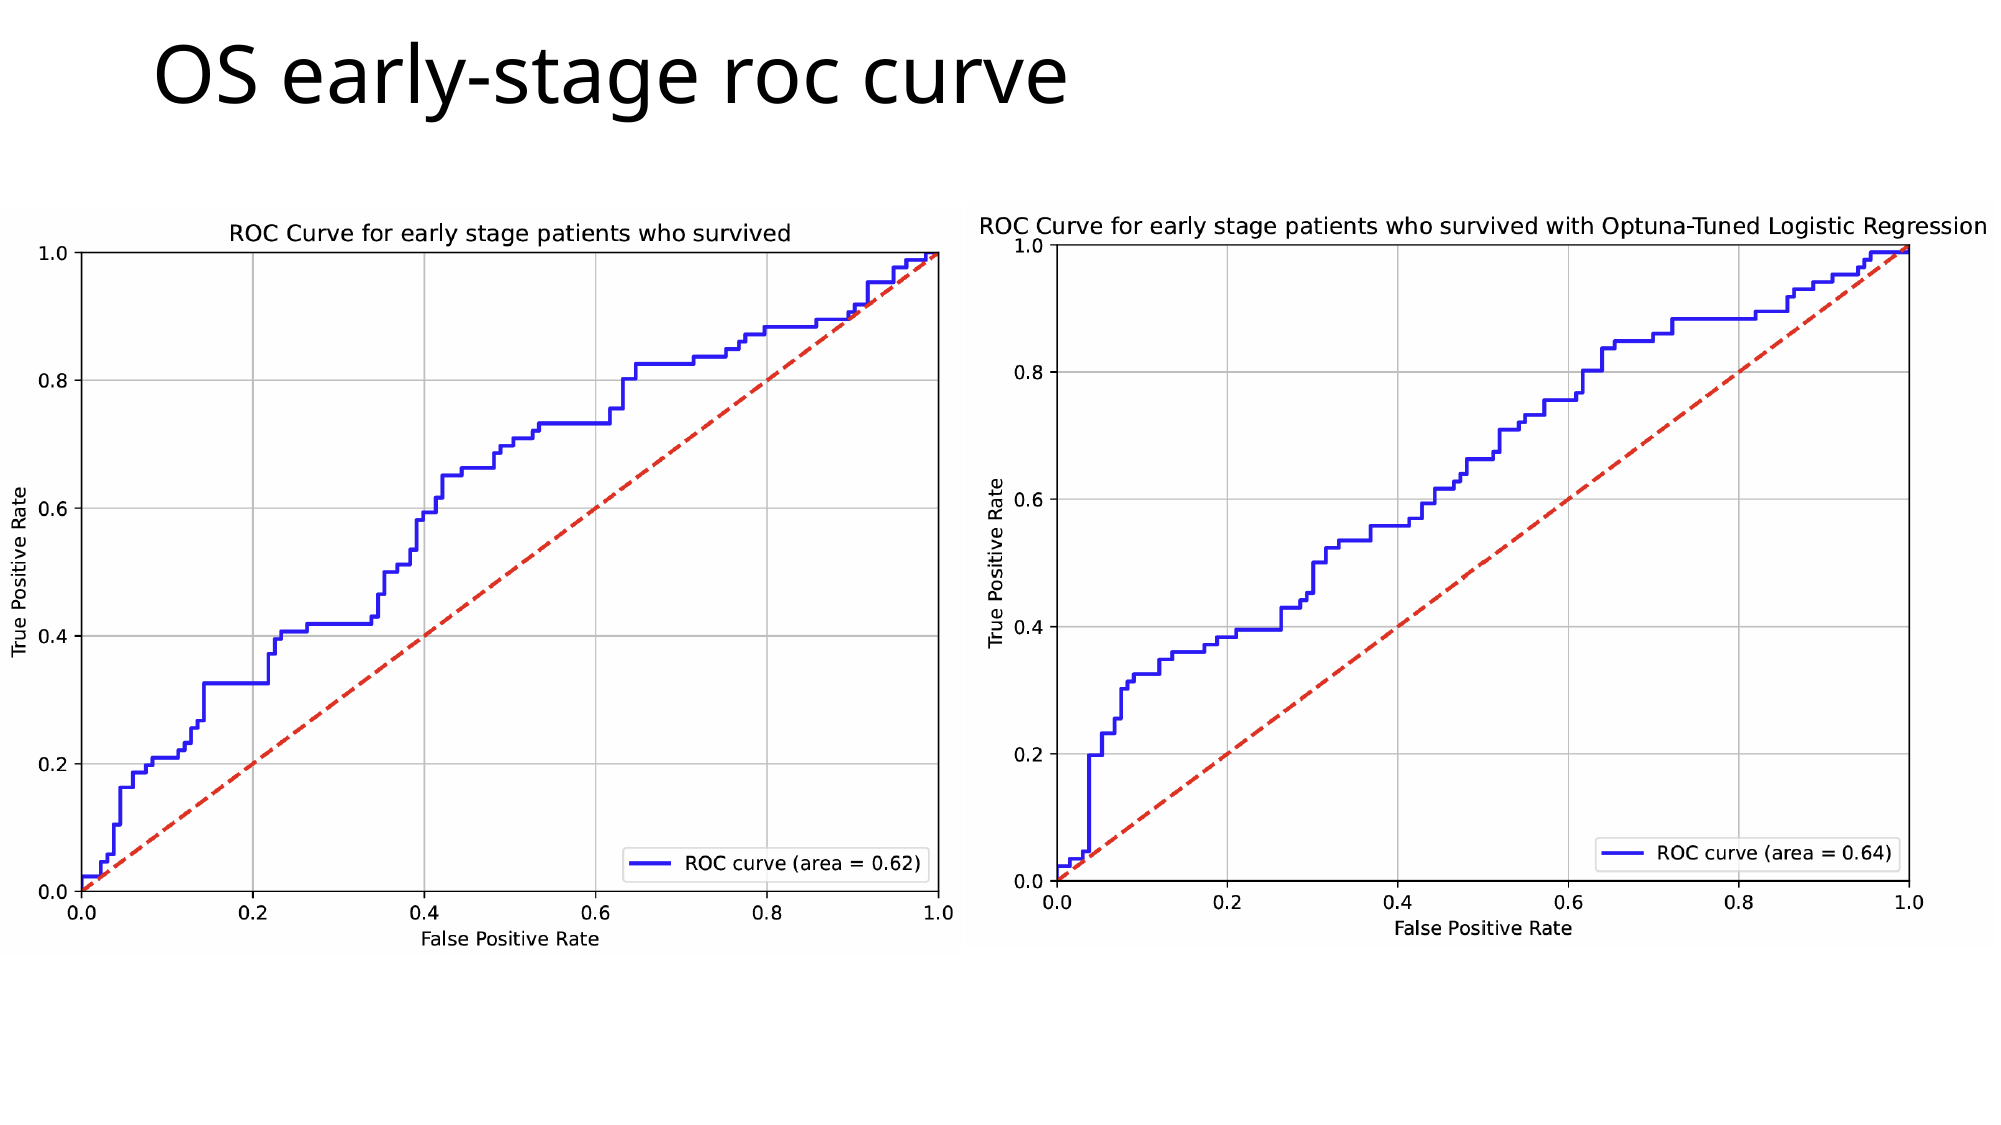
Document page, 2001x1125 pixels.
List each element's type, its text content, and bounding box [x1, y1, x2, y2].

picture [965, 201, 1997, 948]
title OS early-stage roc curve [137, 25, 1863, 129]
picture [0, 209, 963, 956]
